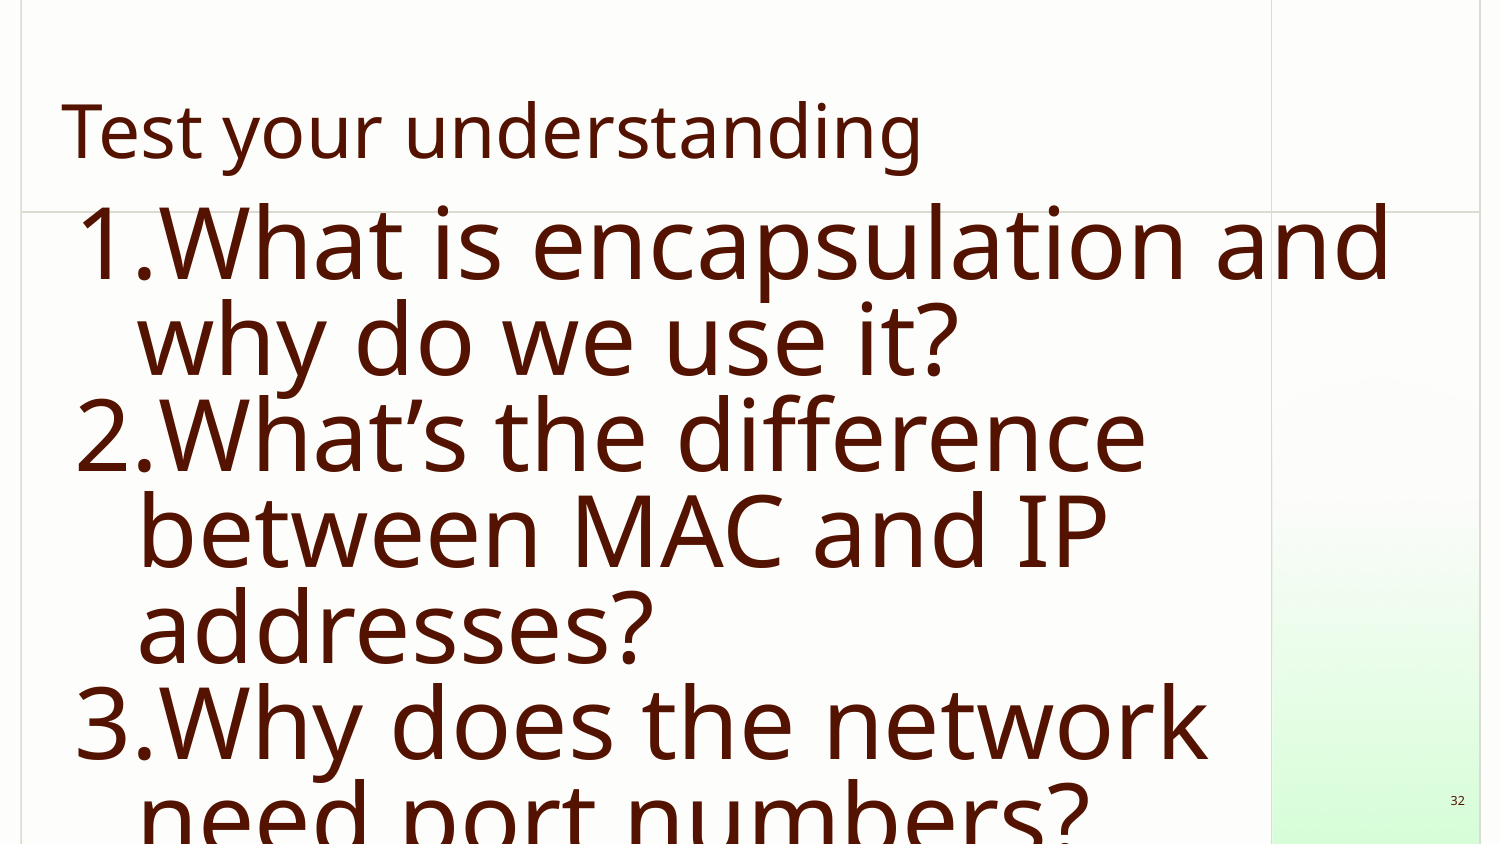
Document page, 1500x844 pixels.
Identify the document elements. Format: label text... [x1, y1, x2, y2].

slide_number ‹#› [1475, 778, 1481, 843]
title Test your understanding [46, 0, 1259, 188]
picture [1475, 266, 1479, 778]
title What is encapsulation and why do we use it? What’s the difference between MAC and IP addresses? Why does the network need port numbers? Which layer ensures reliable delivery? Which protocol automatically gives your computer an IP address? Which protocol turns names into IPs? What’s the main difference between TCP and UDP? Over which port does HTTPS operate? [46, 188, 1475, 844]
